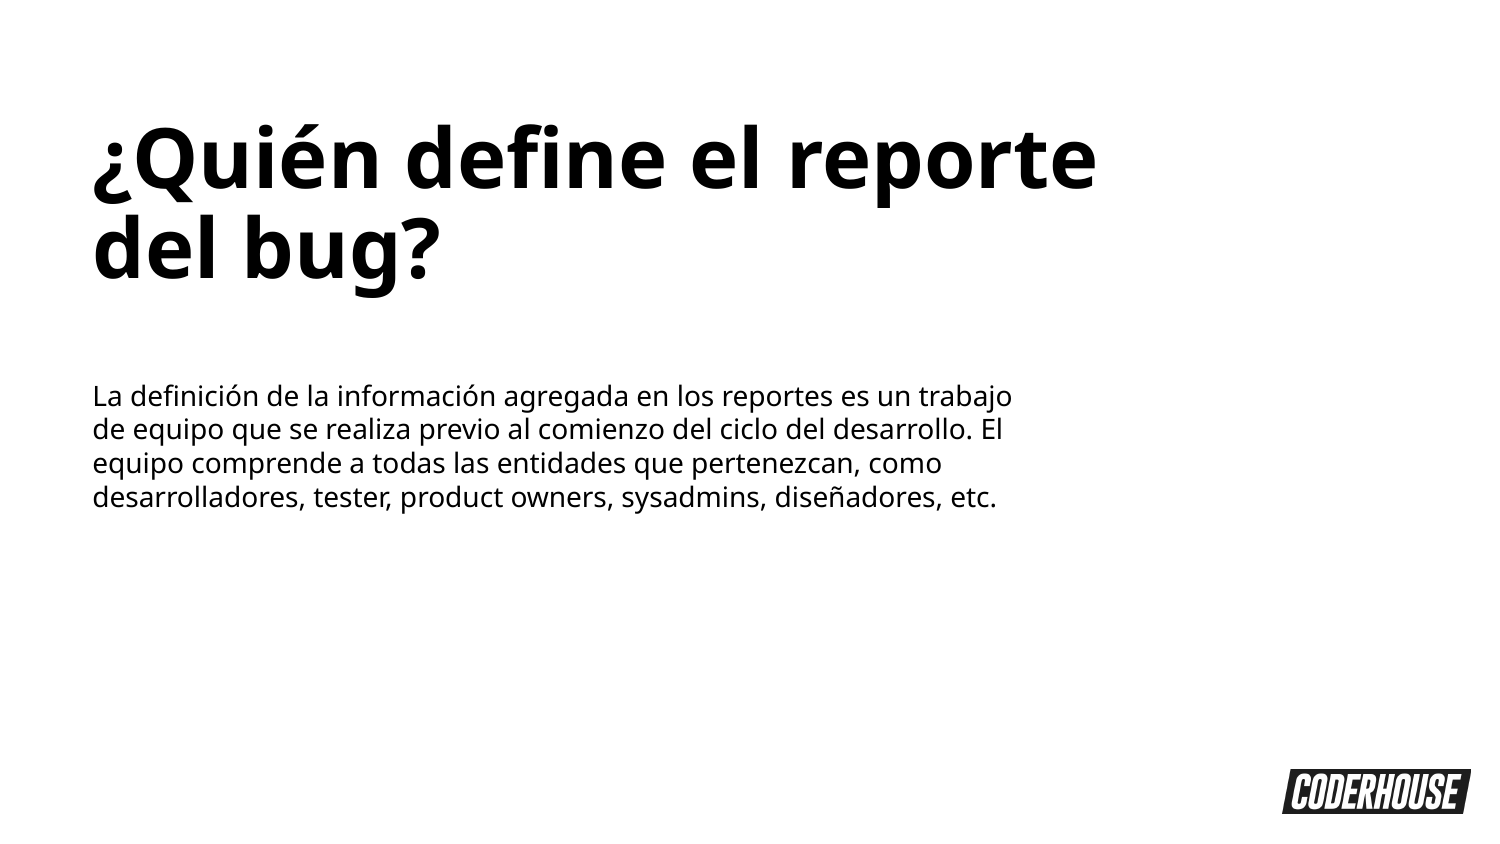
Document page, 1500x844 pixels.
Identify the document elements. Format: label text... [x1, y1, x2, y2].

text_box La definición de la información agregada en los reportes es un trabajo de equipo que se realiza previo al comienzo del ciclo del desarrollo. El equipo comprende a todas las entidades que pertenezcan, como desarrolladores, tester, product owners, sysadmins, diseñadores, etc. [77, 362, 1061, 528]
text_box ¿Quién define el reporte del bug? [77, 101, 1215, 312]
picture [1281, 769, 1471, 814]
